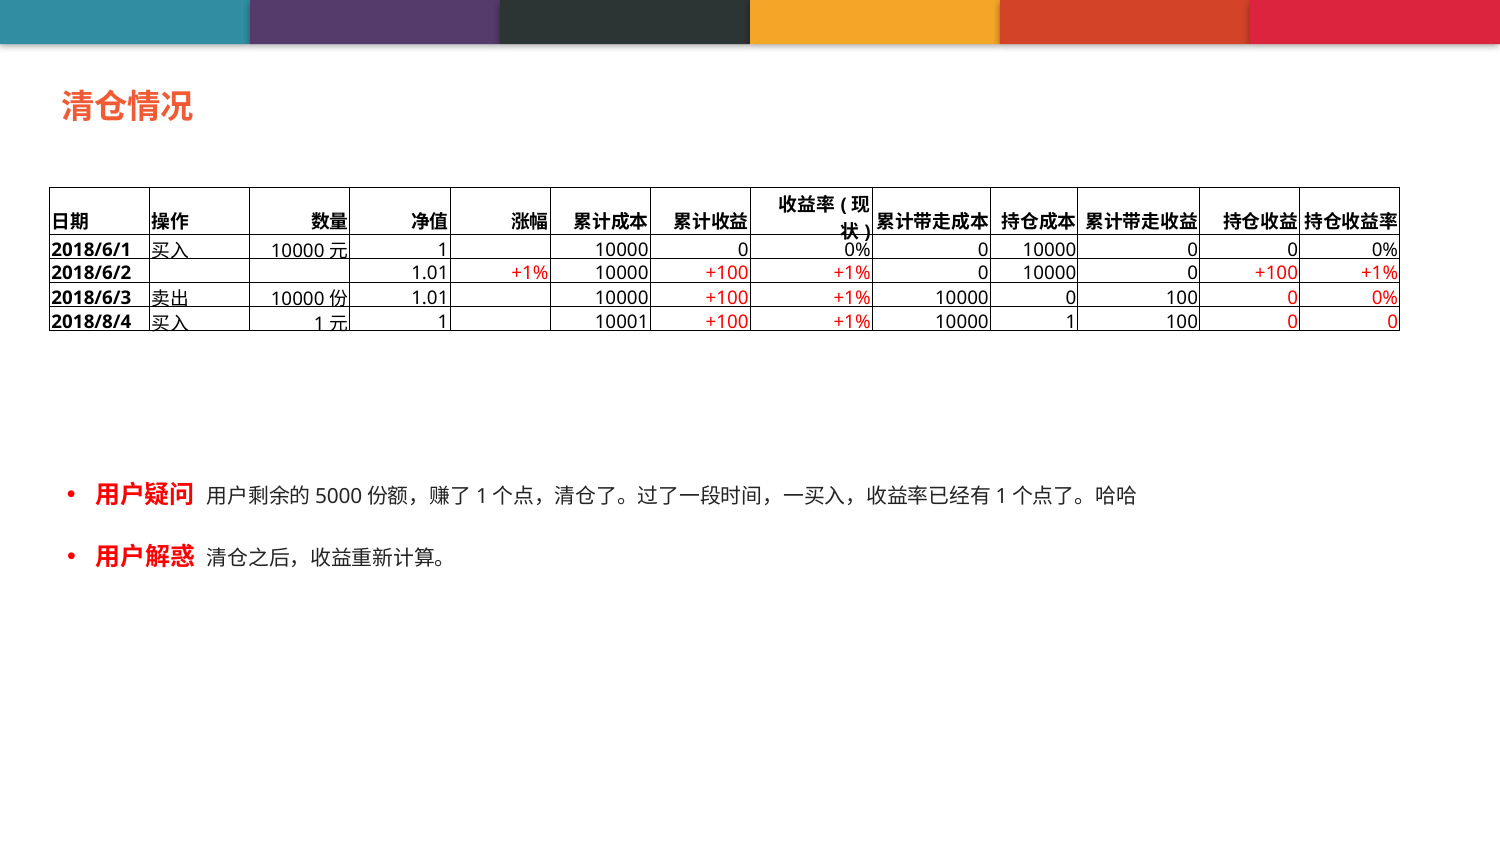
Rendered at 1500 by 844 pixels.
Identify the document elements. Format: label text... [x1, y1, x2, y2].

table_cell 10000 [551, 235, 650, 258]
text_box 清仓情况 [49, 79, 832, 132]
table_header 持仓成本 [991, 188, 1077, 234]
table_cell 0 [1078, 235, 1199, 258]
text_box 用户解惑 清仓之后，收益重新计算。 [50, 518, 1191, 579]
table_cell 10000 [991, 235, 1077, 258]
table_header 累计成本 [551, 188, 650, 234]
table_cell 买入 [150, 307, 249, 330]
table_cell 0 [873, 235, 990, 258]
table_cell 1.01 [350, 259, 450, 282]
table_cell 0 [991, 283, 1077, 306]
table_header 净值 [350, 188, 450, 234]
table_header 持仓收益率 [1300, 188, 1399, 234]
table_cell [451, 283, 550, 306]
table_cell 卖出 [150, 283, 249, 306]
table_cell 0 [873, 259, 990, 282]
table_header 数量 [250, 188, 349, 234]
table_cell +1% [451, 259, 550, 282]
table_cell 100 [1078, 283, 1199, 306]
table_cell 0 [1300, 307, 1399, 330]
table_cell +100 [651, 283, 750, 306]
table_cell 2018/6/2 [50, 259, 149, 282]
table_cell 0% [751, 235, 872, 258]
table_cell 10000元 [250, 235, 349, 258]
table_cell 10000 [551, 259, 650, 282]
table_header 操作 [150, 188, 249, 234]
table_cell 2018/6/3 [50, 283, 149, 306]
table_header 持仓收益 [1200, 188, 1299, 234]
table_cell 10000 [873, 283, 990, 306]
text_box 用户疑问 用户剩余的5000份额，赚了1个点，清仓了。过了一段时间，一买入，收益率已经有1个点了。哈哈 [50, 456, 1191, 516]
table_cell 0 [1200, 307, 1299, 330]
table_cell 10000份 [250, 283, 349, 306]
table_cell +100 [1200, 259, 1299, 282]
table_cell 0% [1300, 235, 1399, 258]
table_cell [150, 259, 249, 282]
table_header 收益率(现状) [751, 188, 872, 234]
table_header 累计带走收益 [1078, 188, 1199, 234]
table_header 累计收益 [651, 188, 750, 234]
table_cell 1元 [250, 307, 349, 330]
table_cell +100 [651, 259, 750, 282]
table_cell [250, 259, 349, 282]
table_cell 2018/8/4 [50, 307, 149, 330]
table_cell 2018/6/1 [50, 235, 149, 258]
table_cell 0 [1200, 283, 1299, 306]
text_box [0, 0, 1500, 45]
table_cell 100 [1078, 307, 1199, 330]
table_cell 0 [651, 235, 750, 258]
table_cell 10001 [551, 307, 650, 330]
table_cell [451, 307, 550, 330]
table_header 累计带走成本 [873, 188, 990, 234]
table_cell +1% [751, 283, 872, 306]
table_cell +100 [651, 307, 750, 330]
table_header 日期 [50, 188, 149, 234]
table_cell 0 [1078, 259, 1199, 282]
table_cell 买入 [150, 235, 249, 258]
table_cell 0% [1300, 283, 1399, 306]
table_cell 1 [350, 307, 450, 330]
table_cell +1% [751, 307, 872, 330]
table_cell 1.01 [350, 283, 450, 306]
table_cell [451, 235, 550, 258]
table_cell +1% [1300, 259, 1399, 282]
table_cell 1 [350, 235, 450, 258]
table_cell 0 [1200, 235, 1299, 258]
table_cell +1% [751, 259, 872, 282]
table_cell 10000 [991, 259, 1077, 282]
table_cell 1 [991, 307, 1077, 330]
table_cell 10000 [551, 283, 650, 306]
table_header 涨幅 [451, 188, 550, 234]
table_cell 10000 [873, 307, 990, 330]
